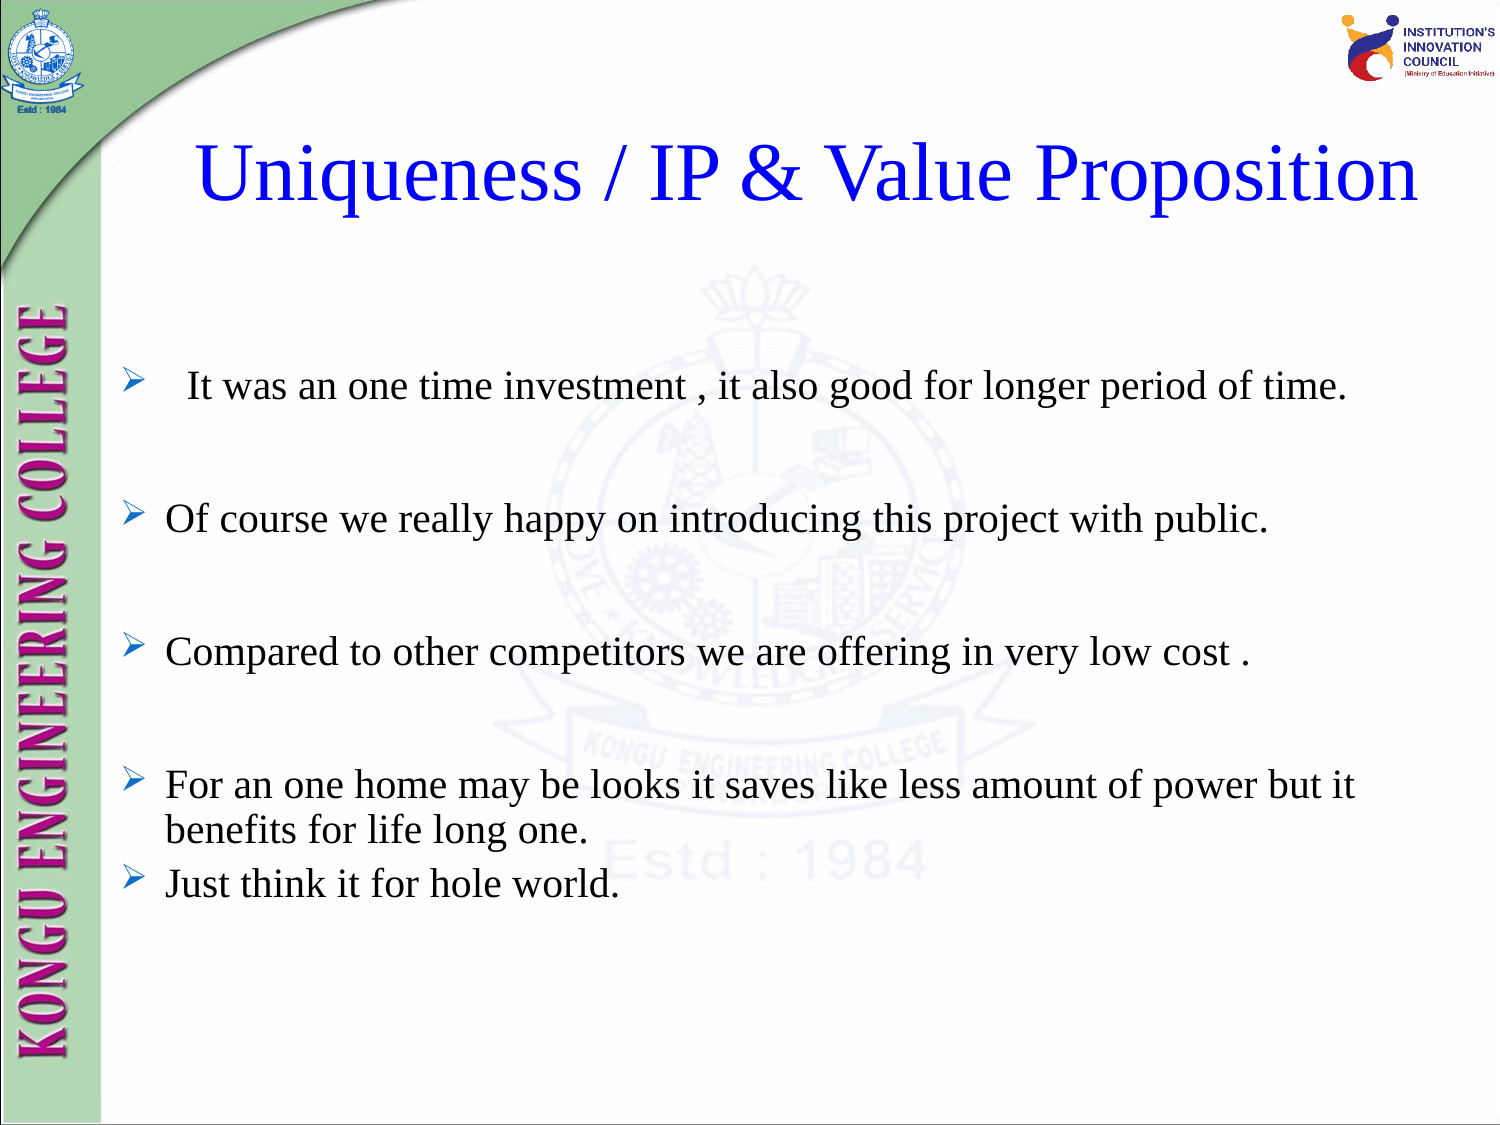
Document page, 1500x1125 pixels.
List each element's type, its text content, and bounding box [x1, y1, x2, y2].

picture [0, 0, 1500, 1125]
list It was an one time investment , it also good for longer period of time. Of course we really happy on introducing this project with public. Compared to other competitors we are offering in very low cost . For an one home may be looks it saves like less amount of power but it benefits for life long one. Just think it for hole world. [104, 302, 1500, 1032]
title Uniqueness / IP & Value Proposition [194, 29, 1442, 218]
